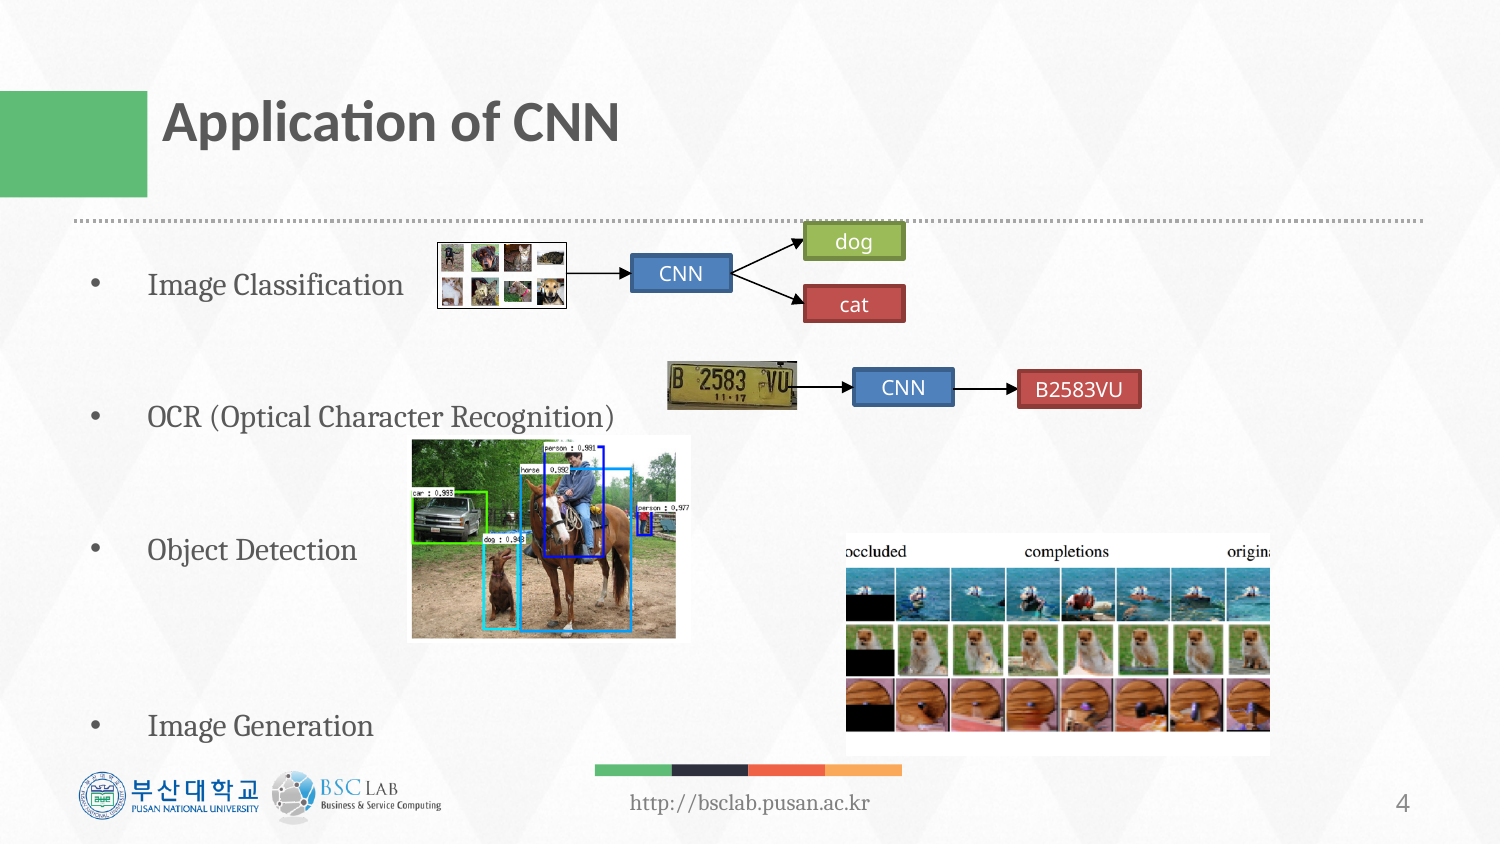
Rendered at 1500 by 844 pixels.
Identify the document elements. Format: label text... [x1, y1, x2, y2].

picture [0, 0, 1500, 844]
text_box CNN [852, 367, 955, 407]
list Image Classification OCR (Optical Character Recognition) Object Detection Image Generation [75, 256, 1425, 754]
text_box cat [803, 284, 906, 323]
text_box dog [803, 221, 906, 261]
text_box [730, 238, 805, 272]
slide_number 4 [1074, 782, 1425, 827]
title Application of CNN [147, 91, 1425, 145]
text_box B2583VU [1017, 369, 1142, 409]
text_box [730, 273, 805, 304]
text_box CNN [630, 253, 725, 293]
